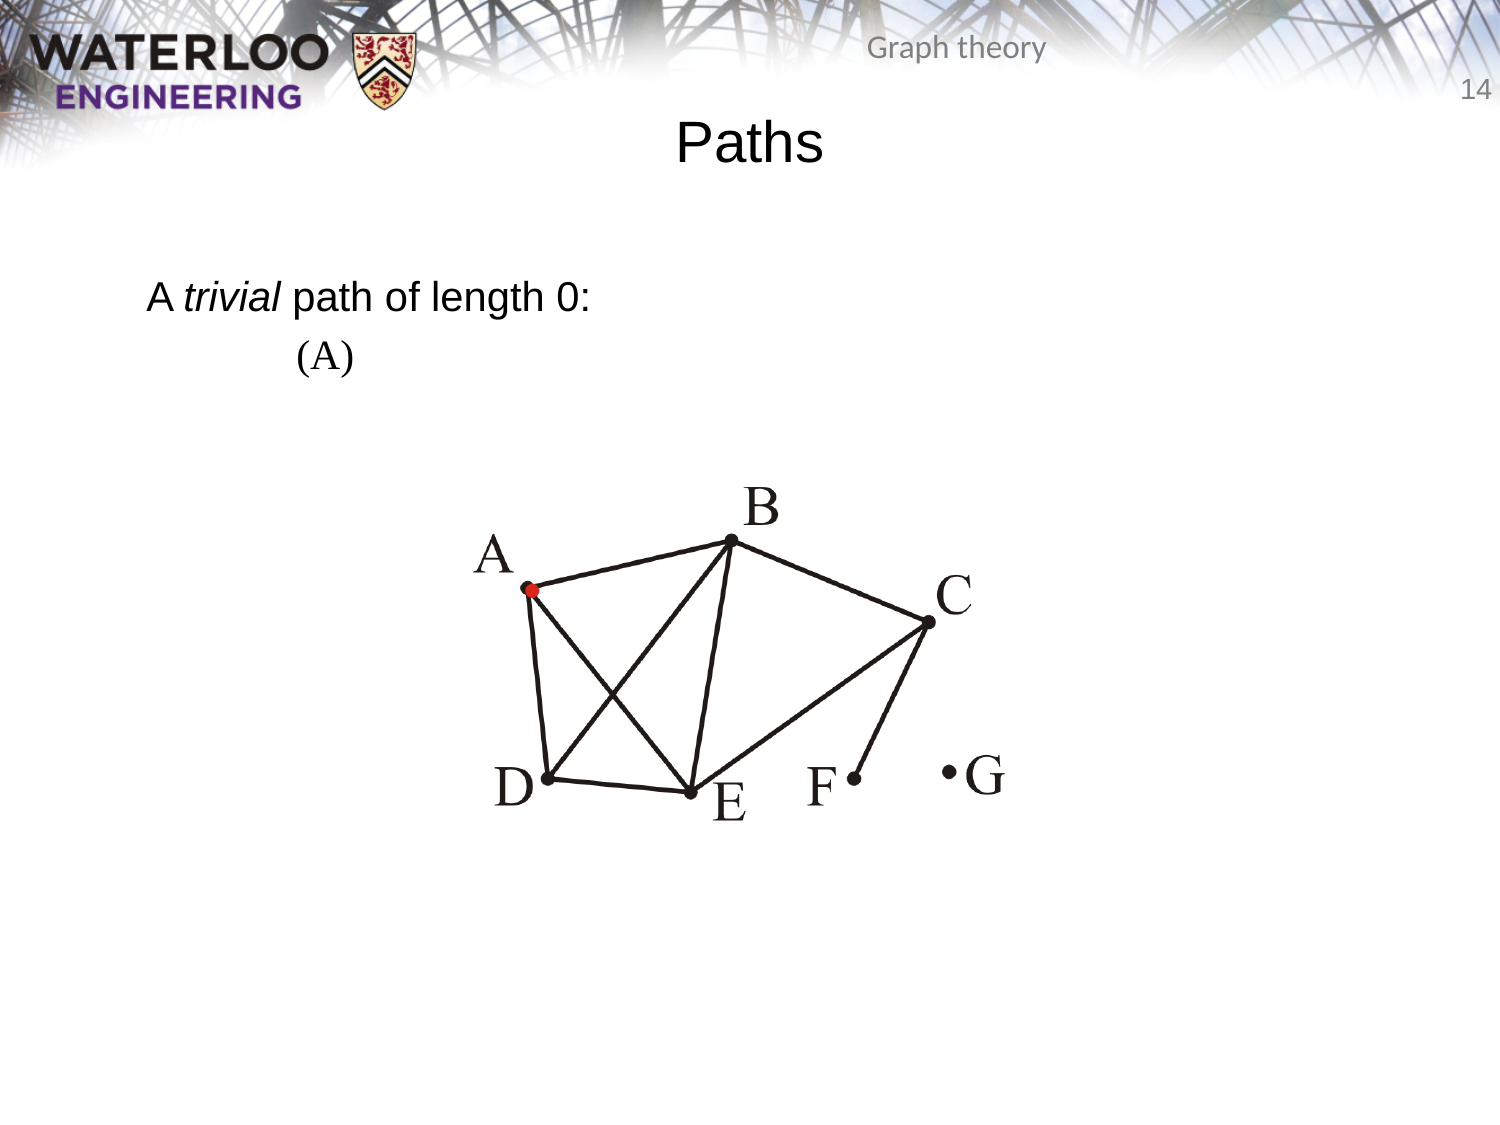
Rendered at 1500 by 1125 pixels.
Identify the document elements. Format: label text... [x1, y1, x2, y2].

list A trivial path of length 0: (A) [74, 262, 1426, 1006]
title Paths [74, 44, 1426, 233]
picture [0, 0, 1500, 1125]
